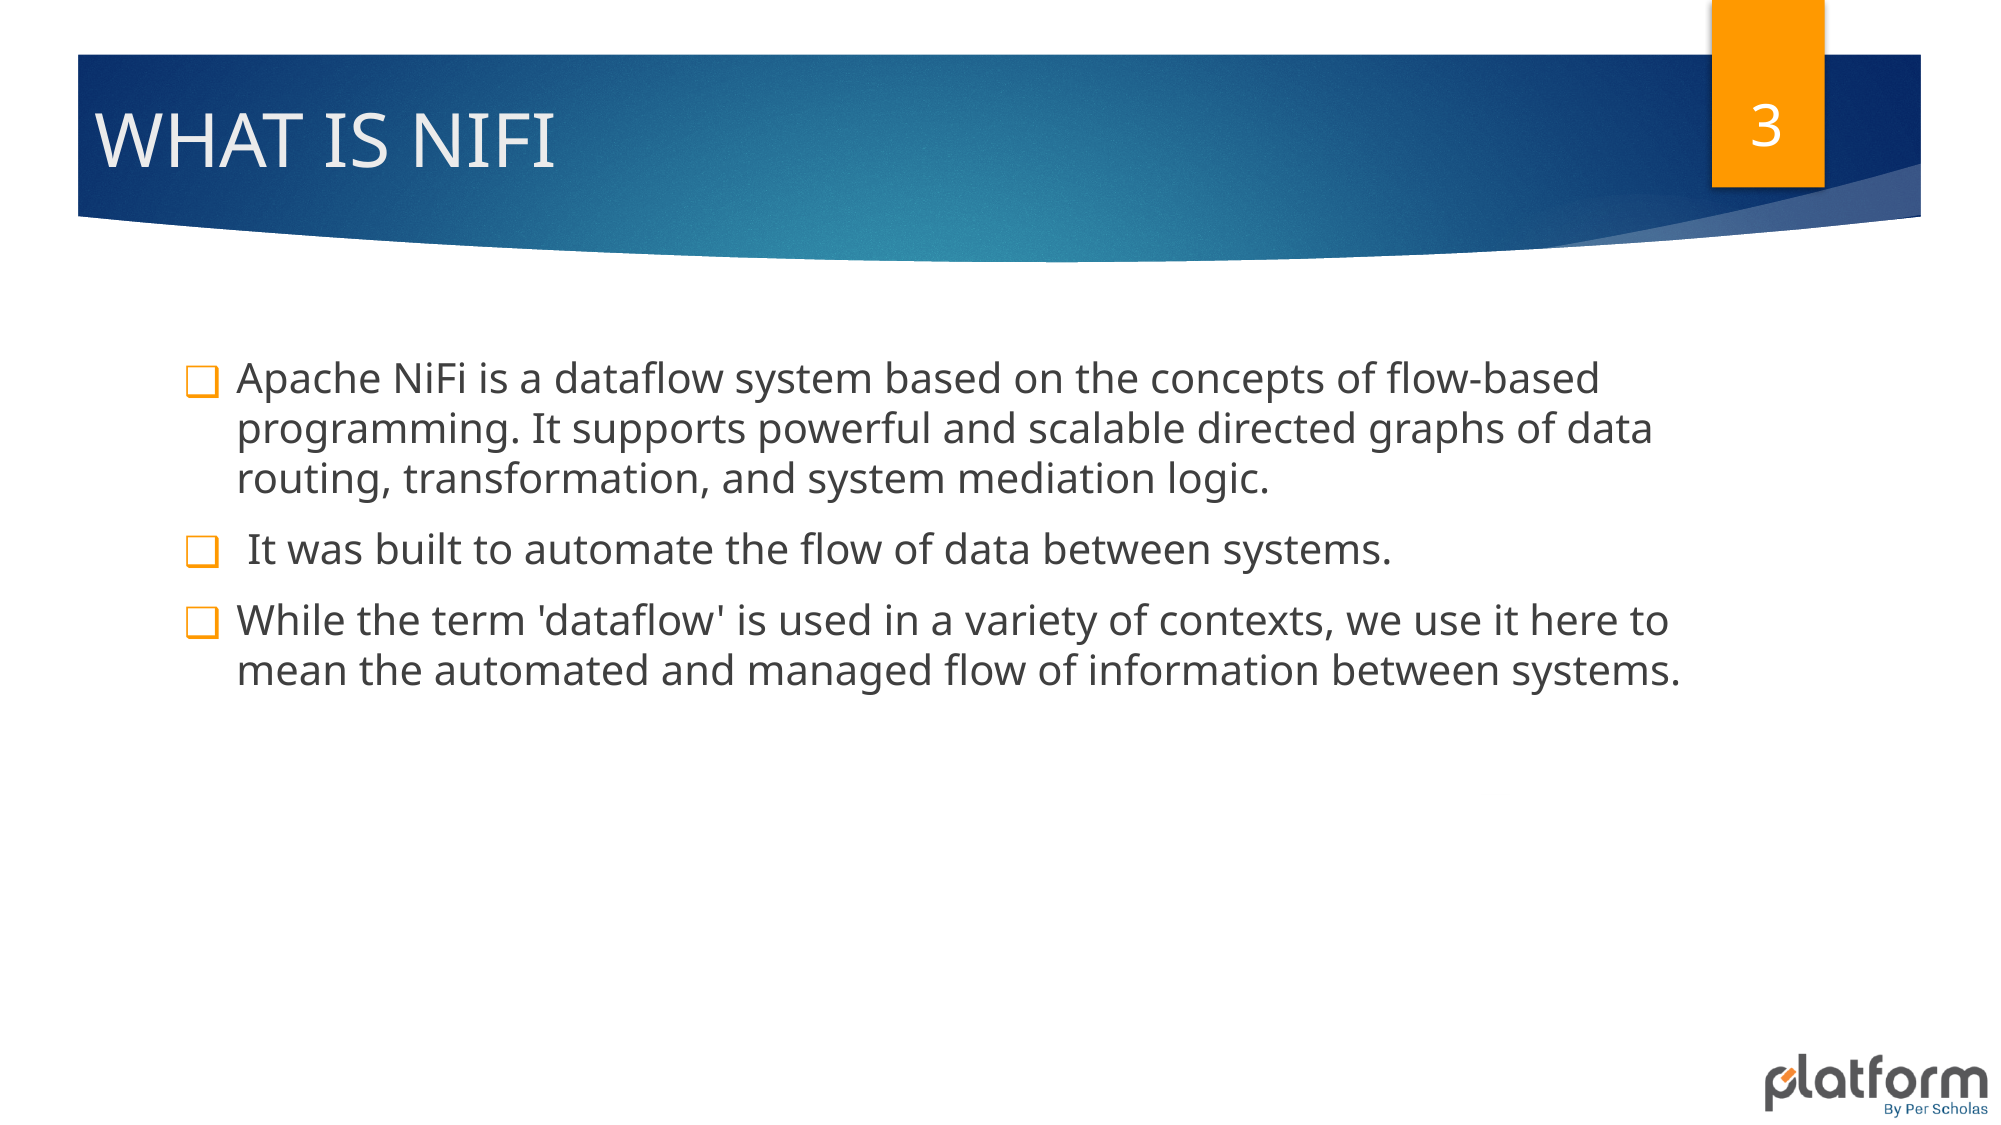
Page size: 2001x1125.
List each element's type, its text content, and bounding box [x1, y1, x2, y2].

text_box [1546, 210, 1769, 248]
list Apache NiFi is a dataflow system based on the concepts of flow-based programming. It supports powerful and scalable directed graphs of data routing, transformation, and system mediation logic. It was built to automate the flow of data between systems. While the term 'dataflow' is used in a variety of contexts, we use it here to mean the automated and managed flow of information between systems. [146, 337, 1767, 898]
title WHAT IS NIFI [79, 79, 1518, 196]
picture [1754, 1044, 1996, 1125]
picture [79, 55, 1920, 262]
slide_number 3 [1698, 48, 1836, 175]
